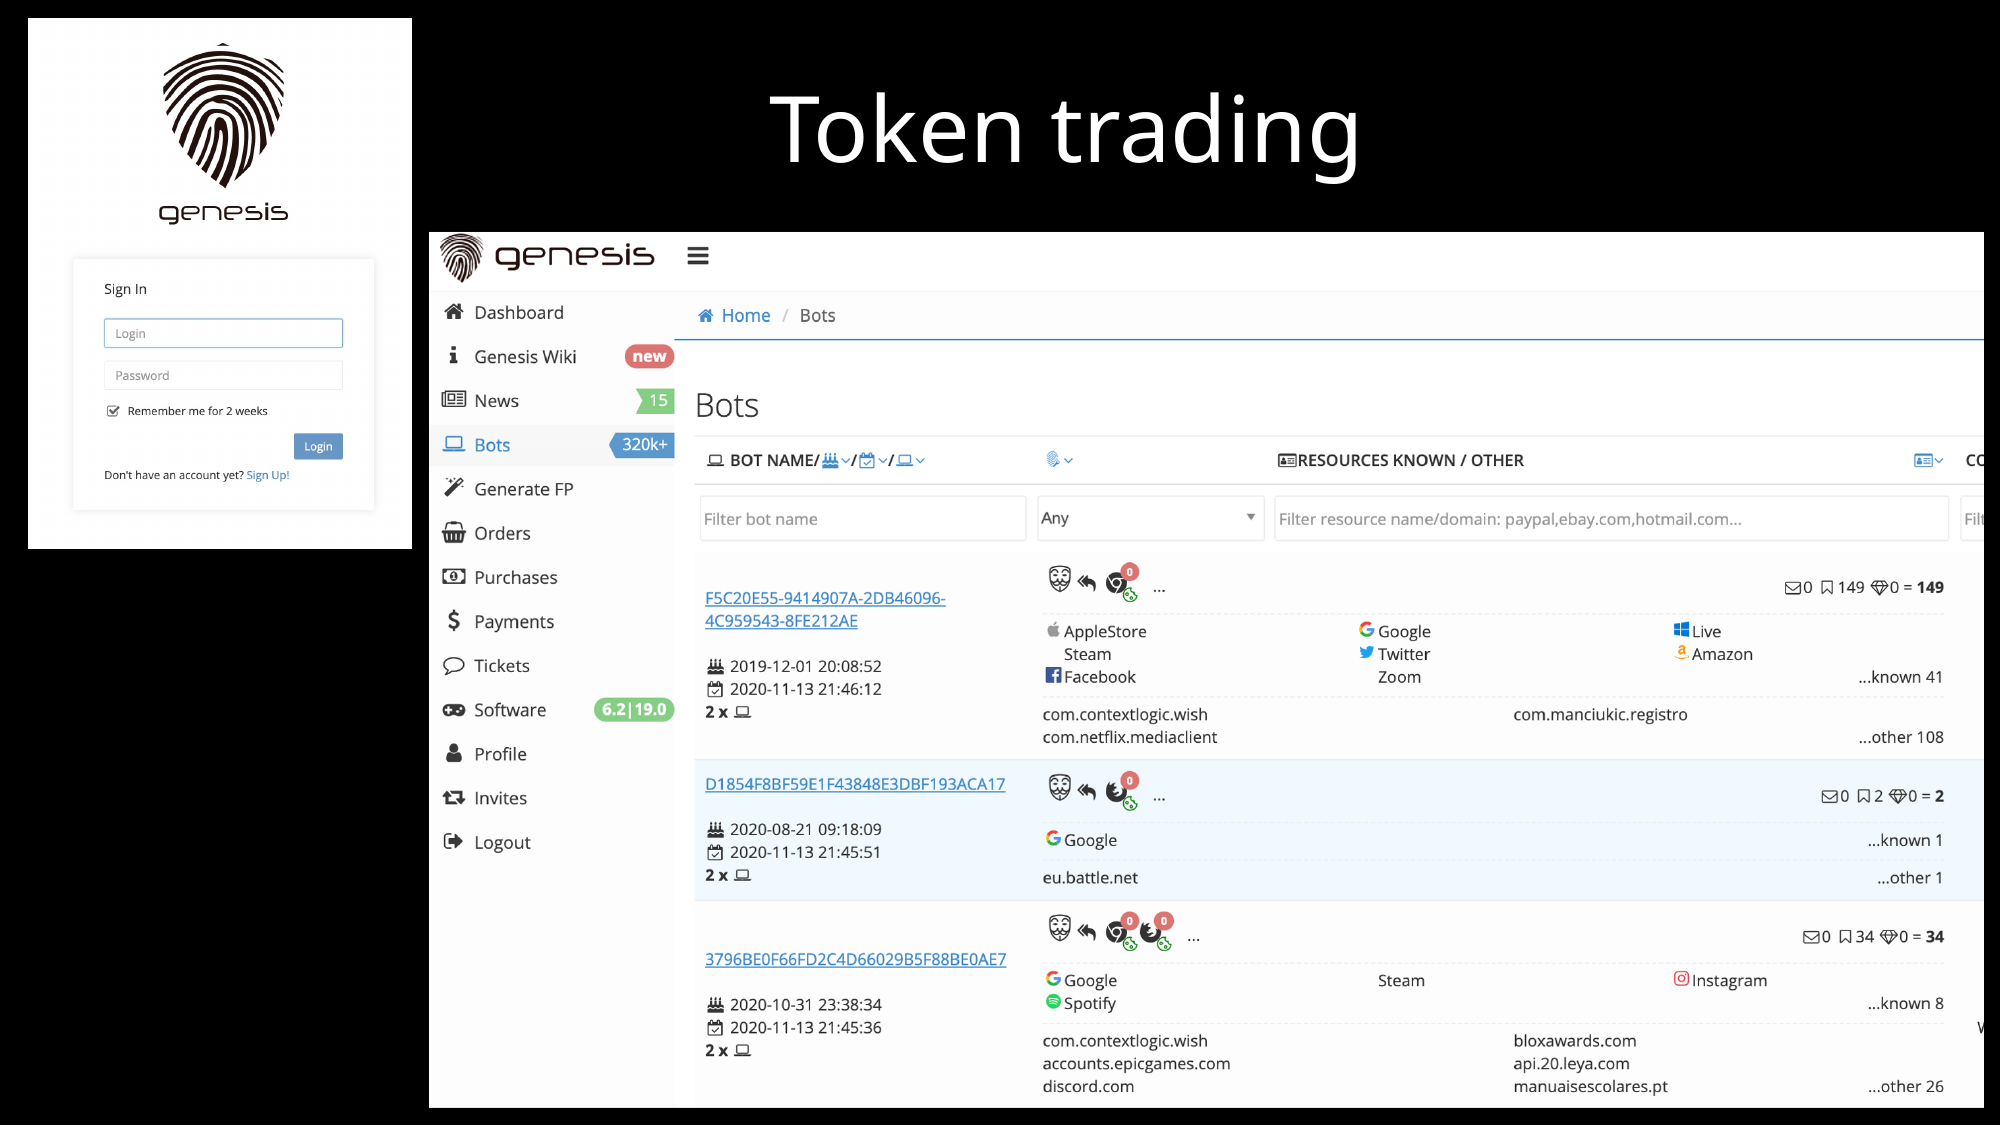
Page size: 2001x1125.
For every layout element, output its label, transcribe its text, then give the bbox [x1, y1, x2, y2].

picture [429, 231, 1984, 1108]
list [28, 18, 412, 549]
title Token trading [754, 62, 1849, 204]
